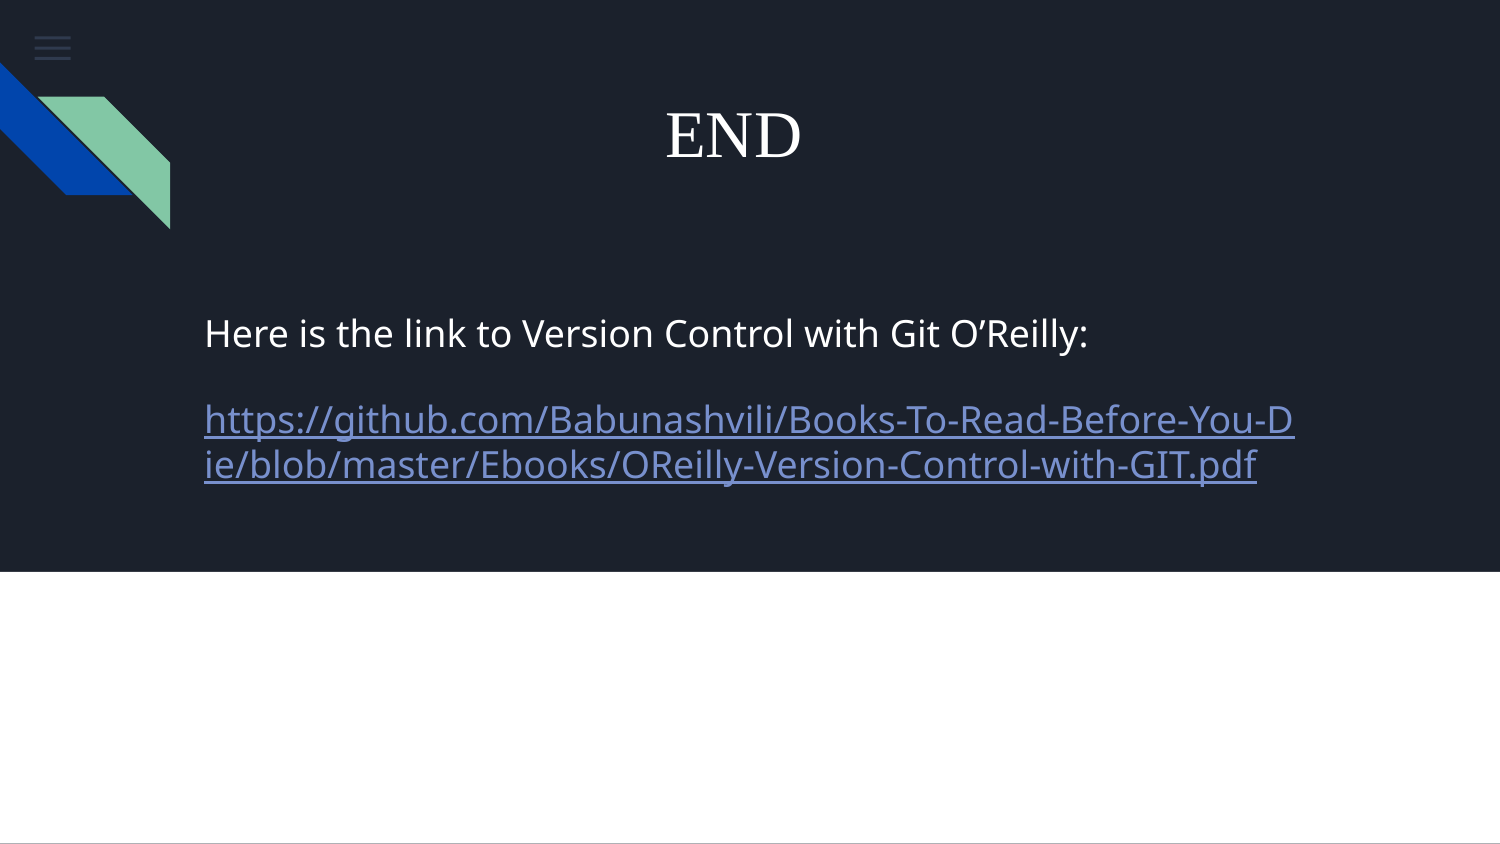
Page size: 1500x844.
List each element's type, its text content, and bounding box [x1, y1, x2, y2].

title Here is the link to Version Control with Git O’Reilly: https://github.com/Babunashvili/Books-To-Read-Before-You-Die/blob/master/Ebooks/OReilly-Version-Control-with-GIT.pdf [189, 287, 1311, 530]
title END [212, 75, 1255, 200]
